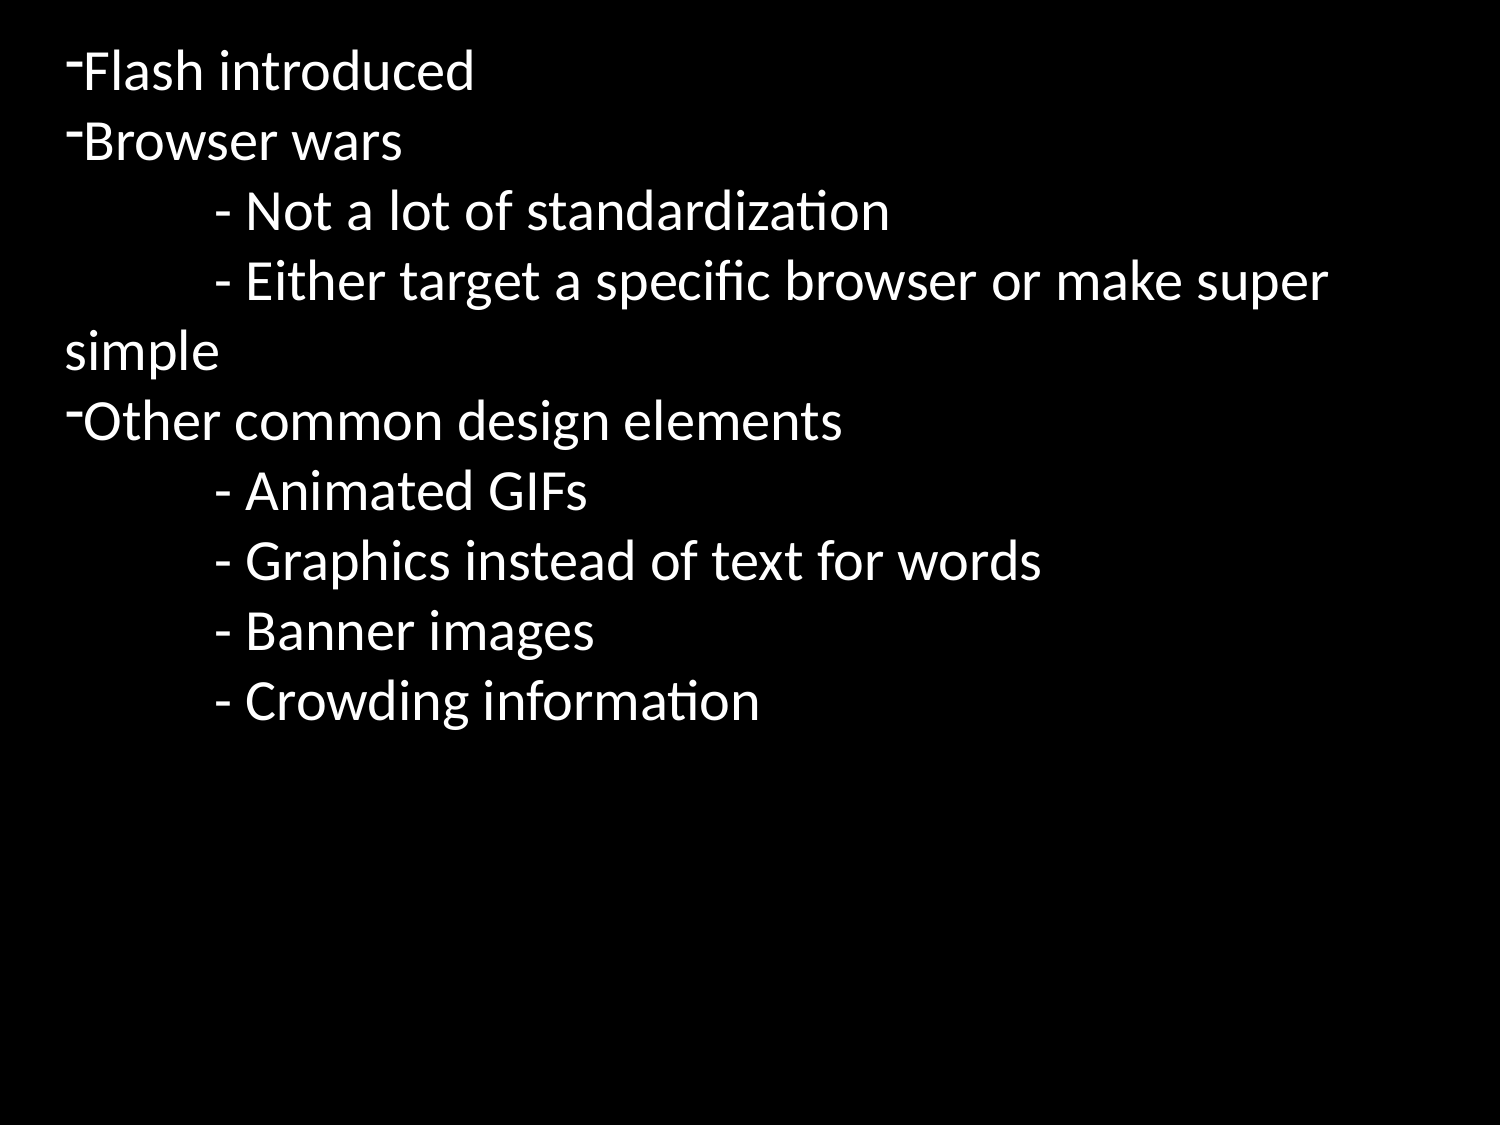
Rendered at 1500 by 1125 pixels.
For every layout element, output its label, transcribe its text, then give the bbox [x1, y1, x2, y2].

text_box Flash introduced Browser wars - Not a lot of standardization - Either target a specific browser or make super simple Other common design elements - Animated GIFs - Graphics instead of text for words - Banner images - Crowding information [49, 24, 1388, 740]
